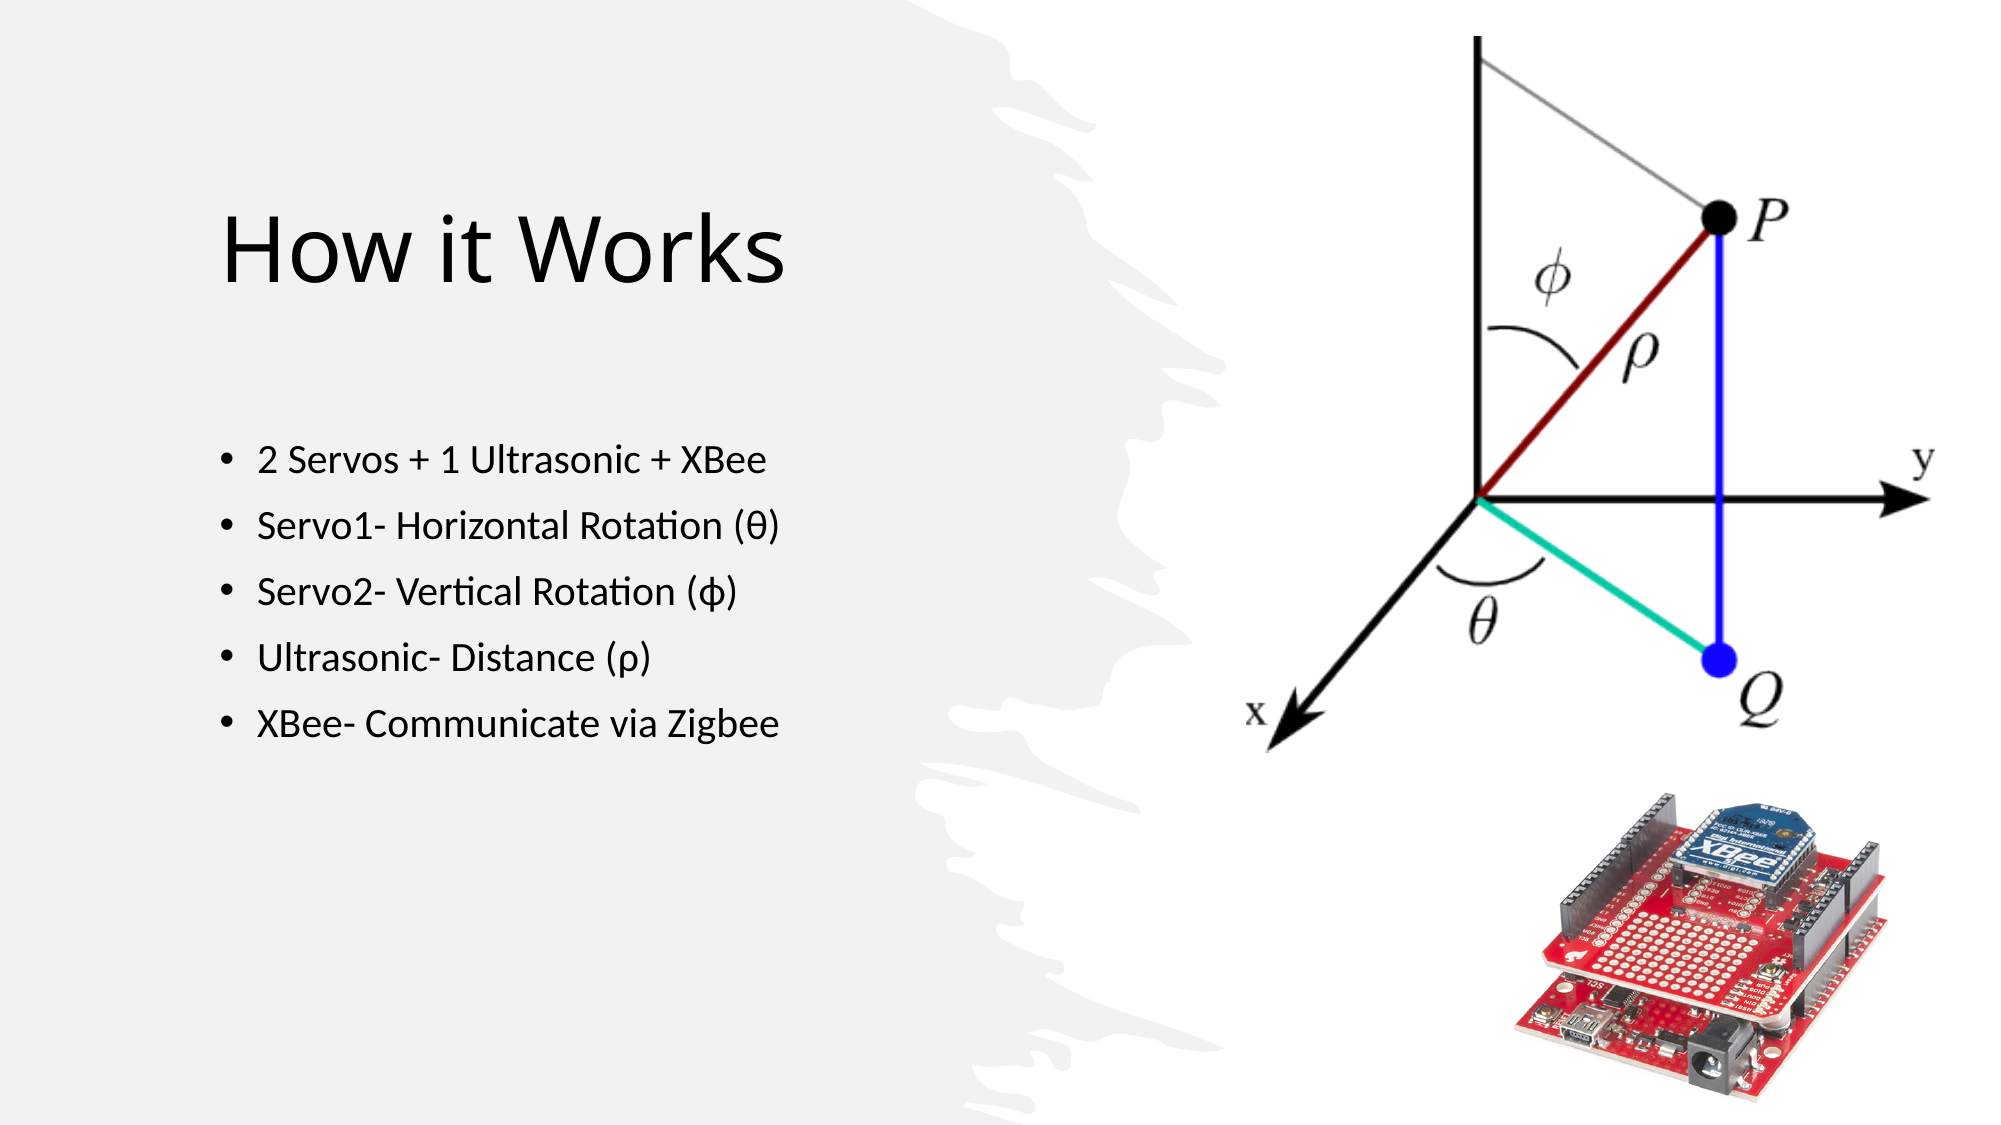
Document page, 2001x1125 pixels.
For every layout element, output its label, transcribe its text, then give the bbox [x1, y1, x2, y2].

title How it Works [204, 105, 988, 401]
picture [1245, 36, 1936, 1125]
text_box [909, 0, 2000, 1125]
list 2 Servos + 1 Ultrasonic + XBee Servo1- Horizontal Rotation (θ) Servo2- Vertical Rotation (ϕ) Ultrasonic- Distance (ρ) XBee- Communicate via Zigbee [204, 430, 988, 1014]
text_box [0, 0, 1226, 1125]
